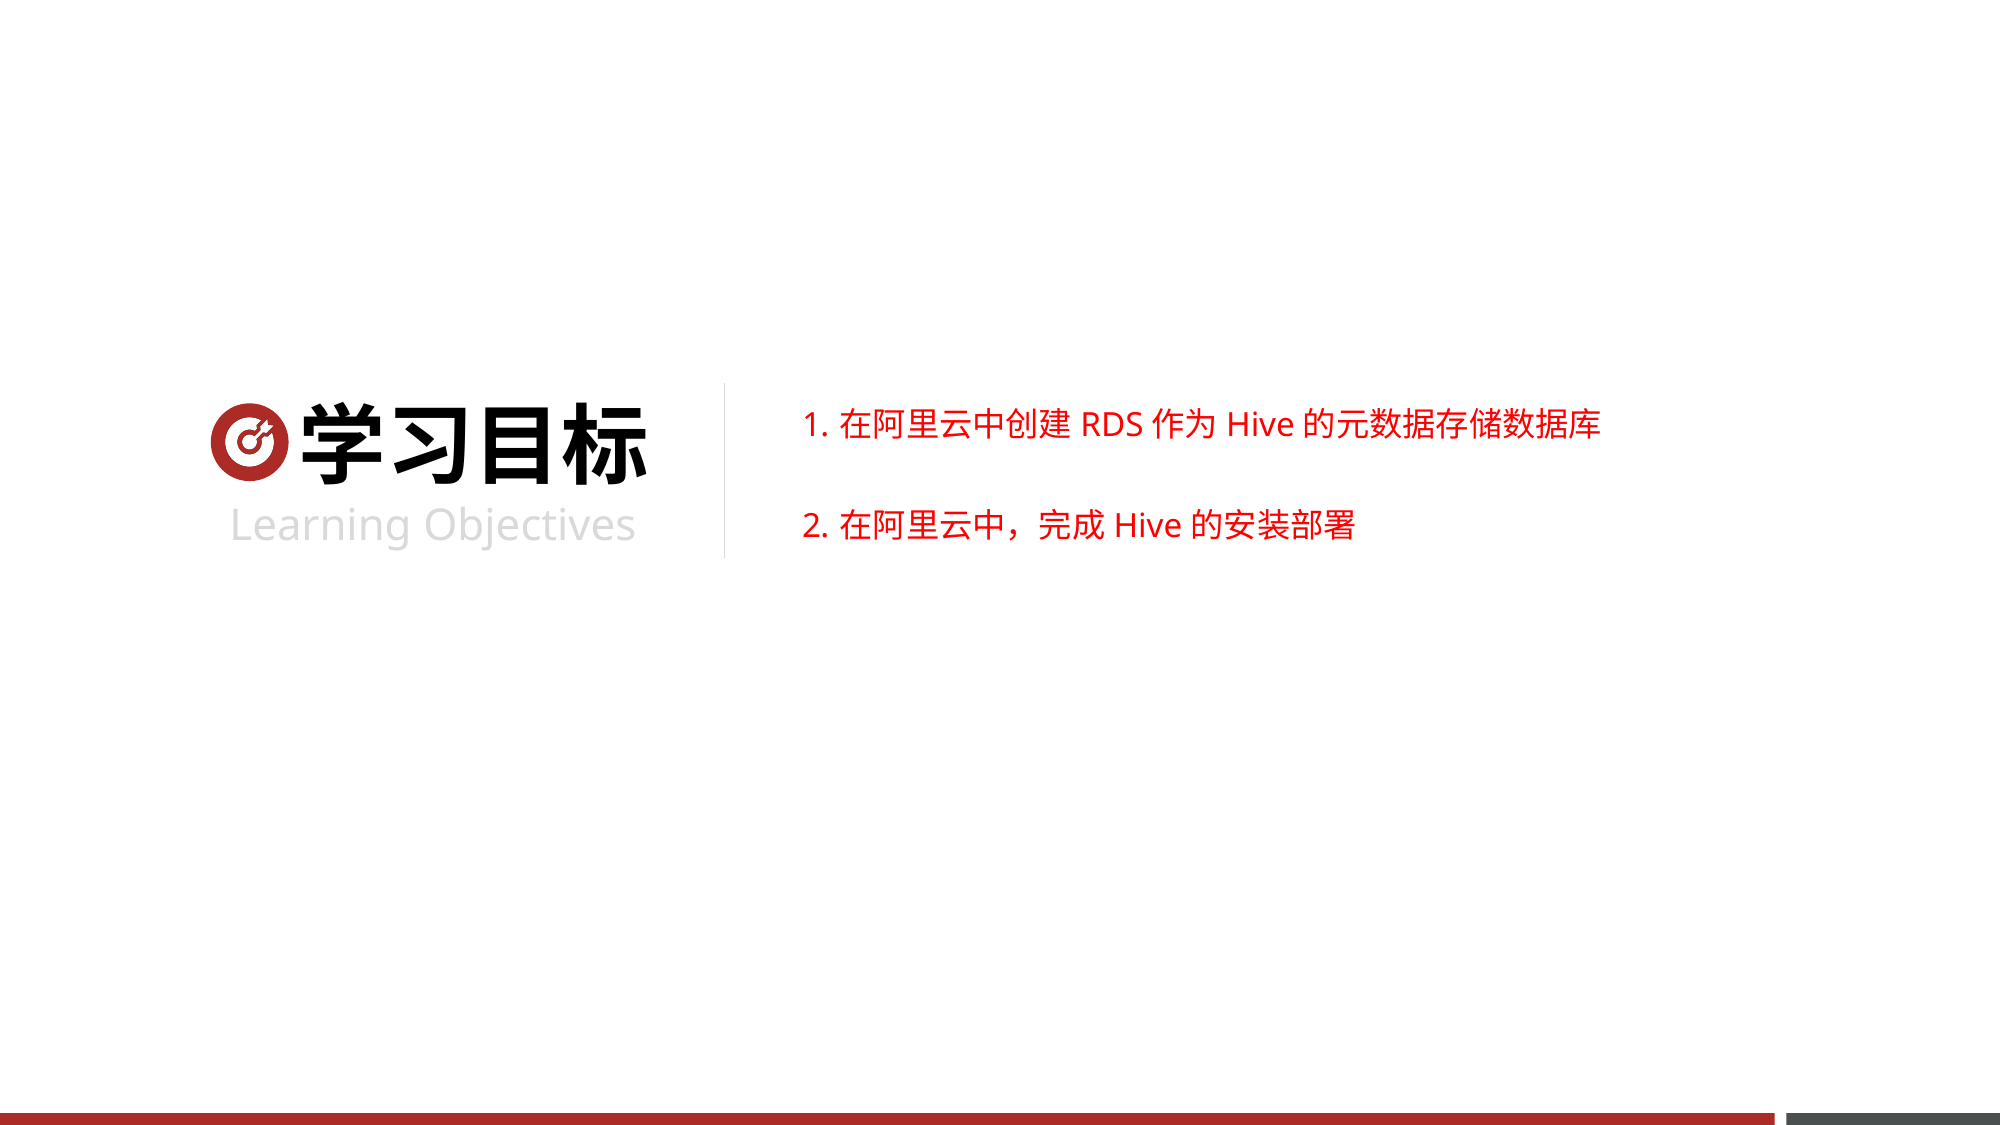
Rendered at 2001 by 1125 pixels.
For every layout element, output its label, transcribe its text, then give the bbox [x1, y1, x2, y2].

picture [216, 408, 283, 476]
list 在阿里云中创建RDS作为Hive的元数据存储数据库 在阿里云中，完成Hive的安装部署 [787, 66, 1821, 842]
